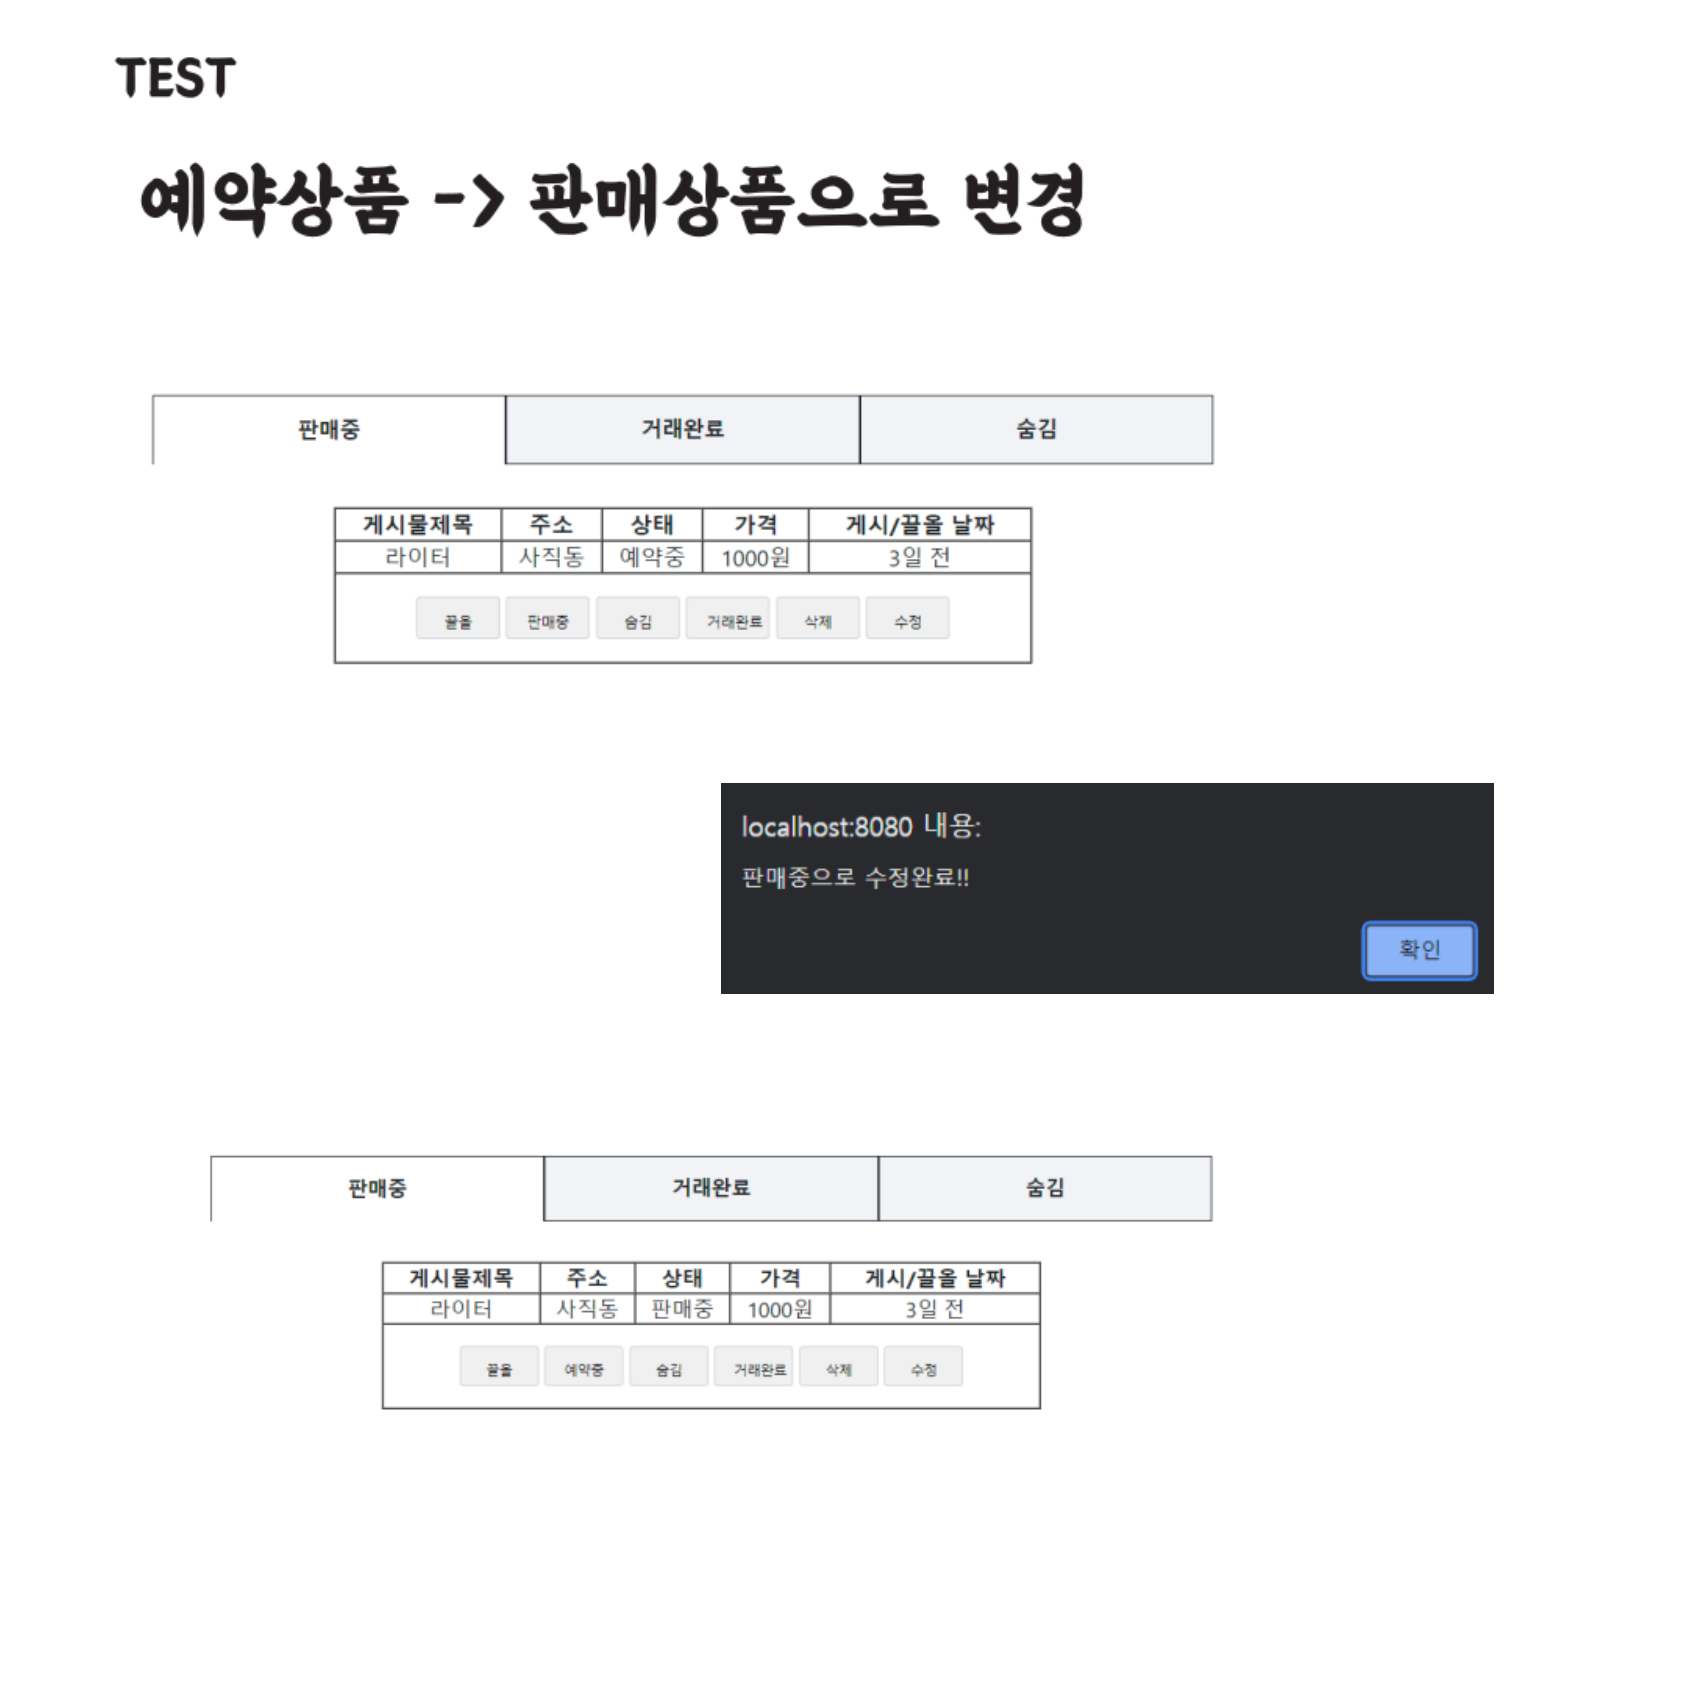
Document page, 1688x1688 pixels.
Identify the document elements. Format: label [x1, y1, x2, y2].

text_box [170, 1117, 1247, 1453]
text_box [721, 783, 1494, 994]
text_box [116, 355, 1247, 731]
picture [91, 14, 1162, 338]
